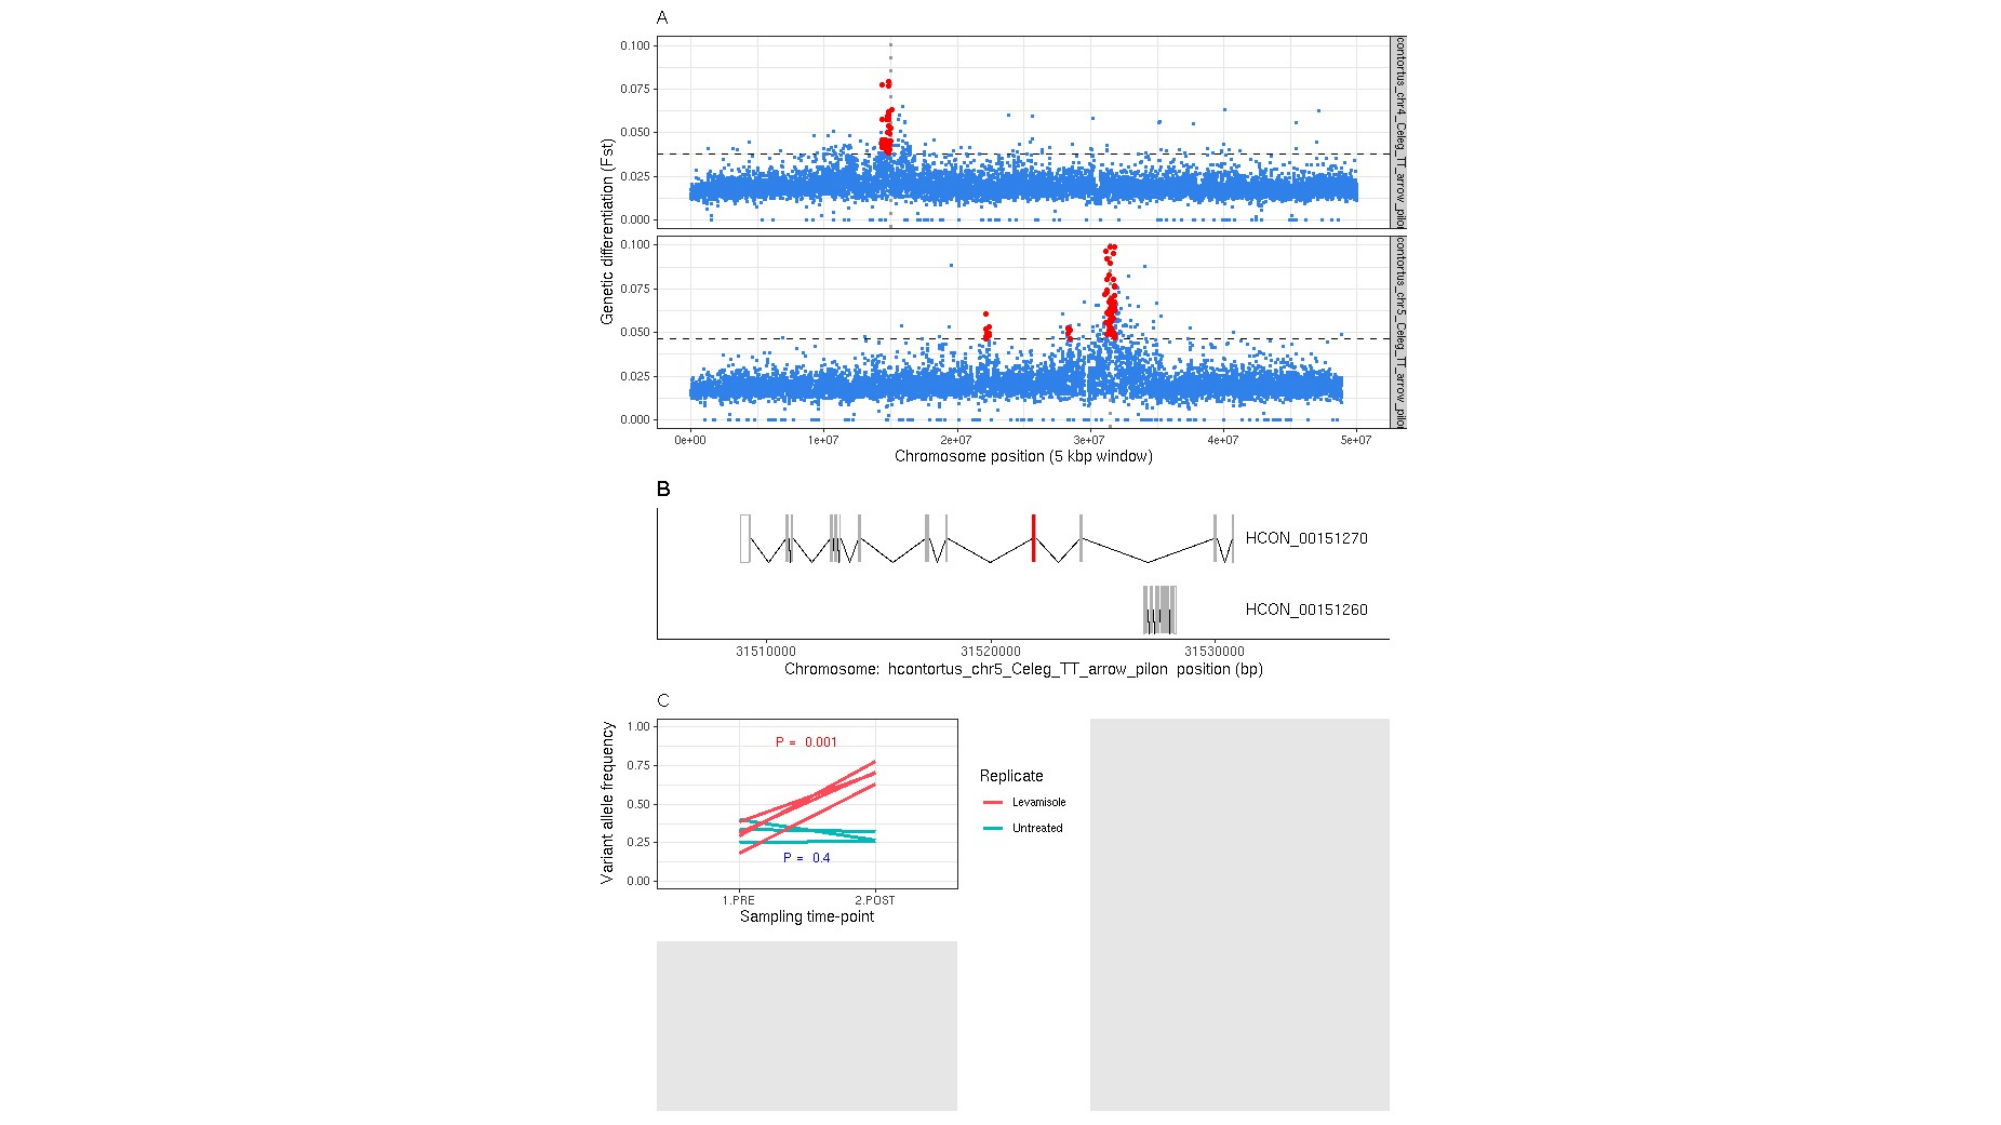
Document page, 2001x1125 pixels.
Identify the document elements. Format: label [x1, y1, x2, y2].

picture [592, 0, 1408, 1125]
